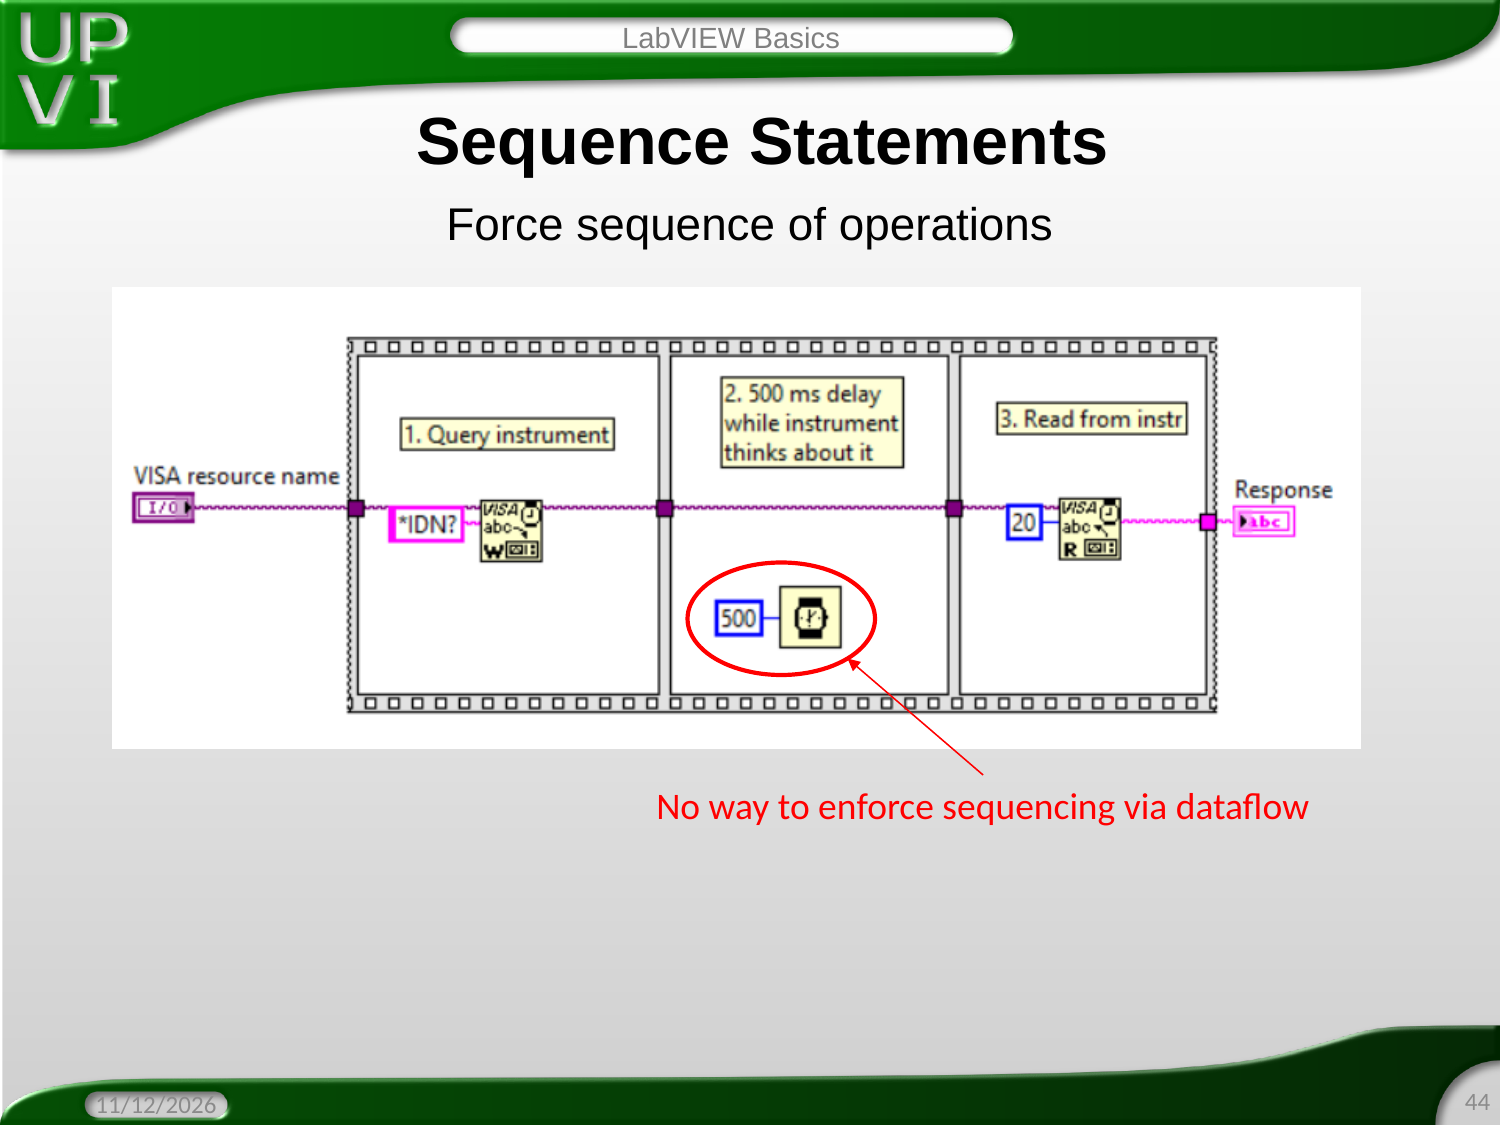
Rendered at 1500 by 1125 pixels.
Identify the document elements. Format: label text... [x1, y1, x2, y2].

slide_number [75, 1073, 238, 1125]
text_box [856, 648, 974, 785]
title Sequence Statements [87, 87, 1438, 187]
picture [0, 0, 1500, 1125]
slide_number 44 [1155, 1069, 1500, 1125]
text_box No way to enforce sequencing via dataflow [641, 774, 1325, 835]
footer LabVIEW Basics [450, 6, 1013, 67]
list Force sequence of operations [37, 187, 1463, 1005]
